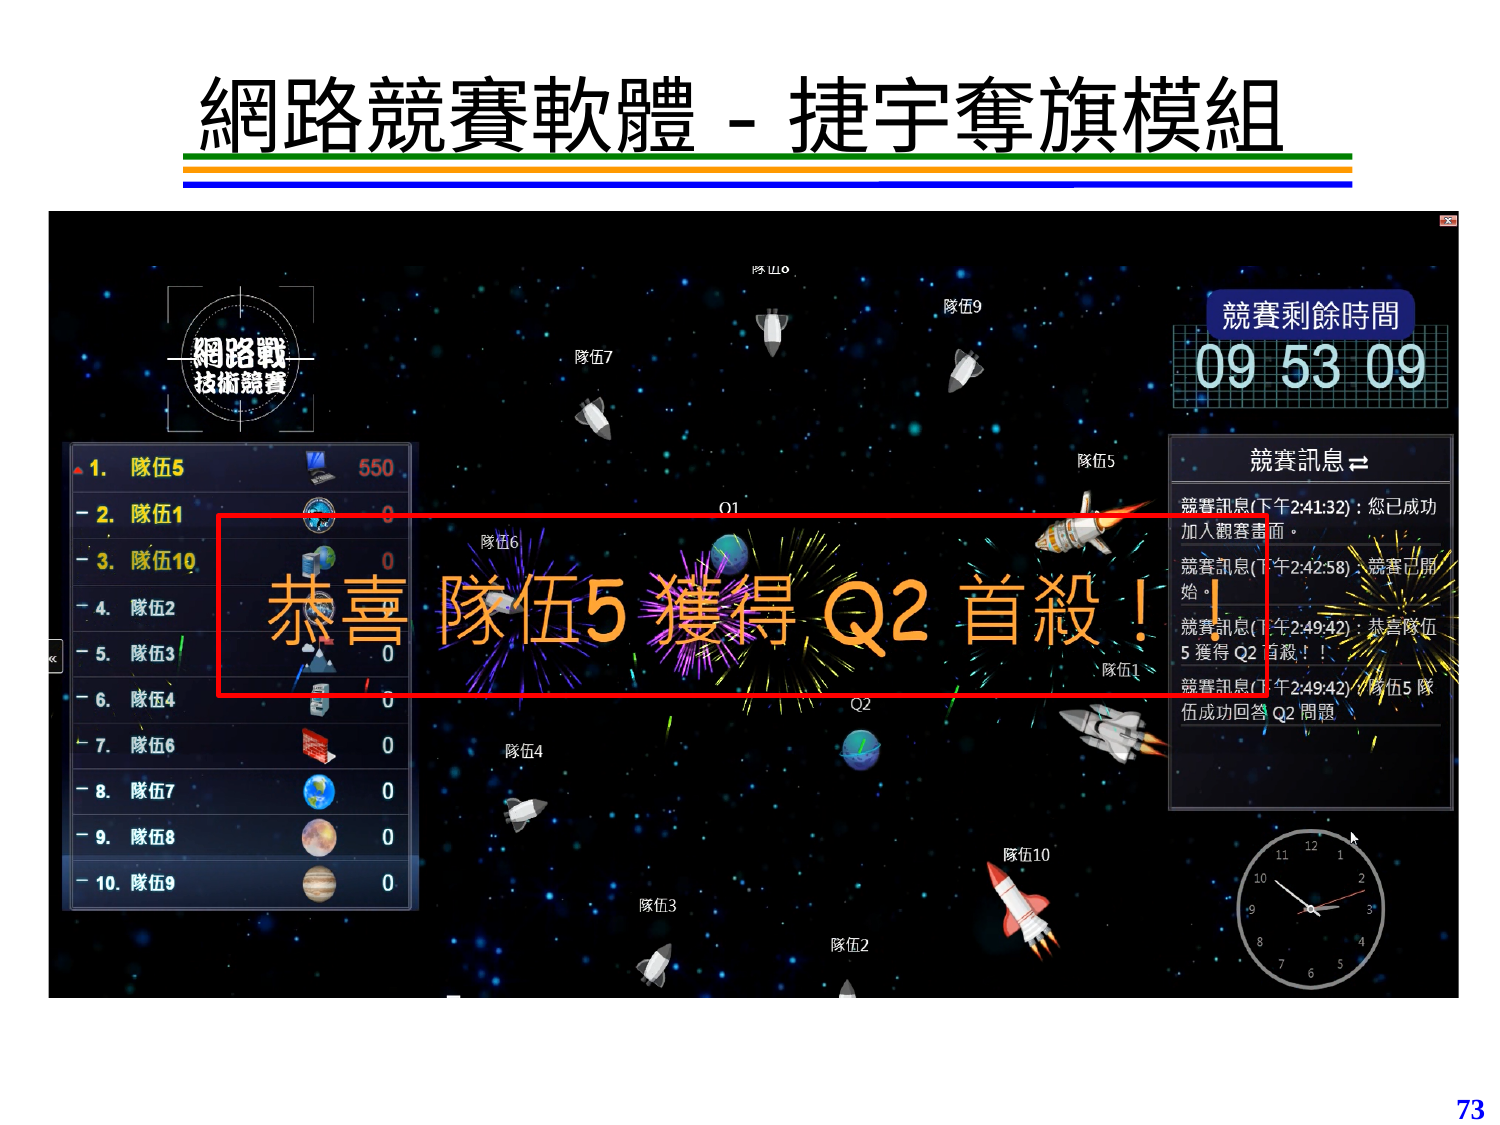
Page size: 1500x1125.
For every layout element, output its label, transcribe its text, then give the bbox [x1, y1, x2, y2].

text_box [48, 210, 1459, 999]
slide_number 73 [1150, 1082, 1500, 1119]
text_box 網路競賽軟體-捷宇奪旗模組 [129, 45, 1356, 209]
